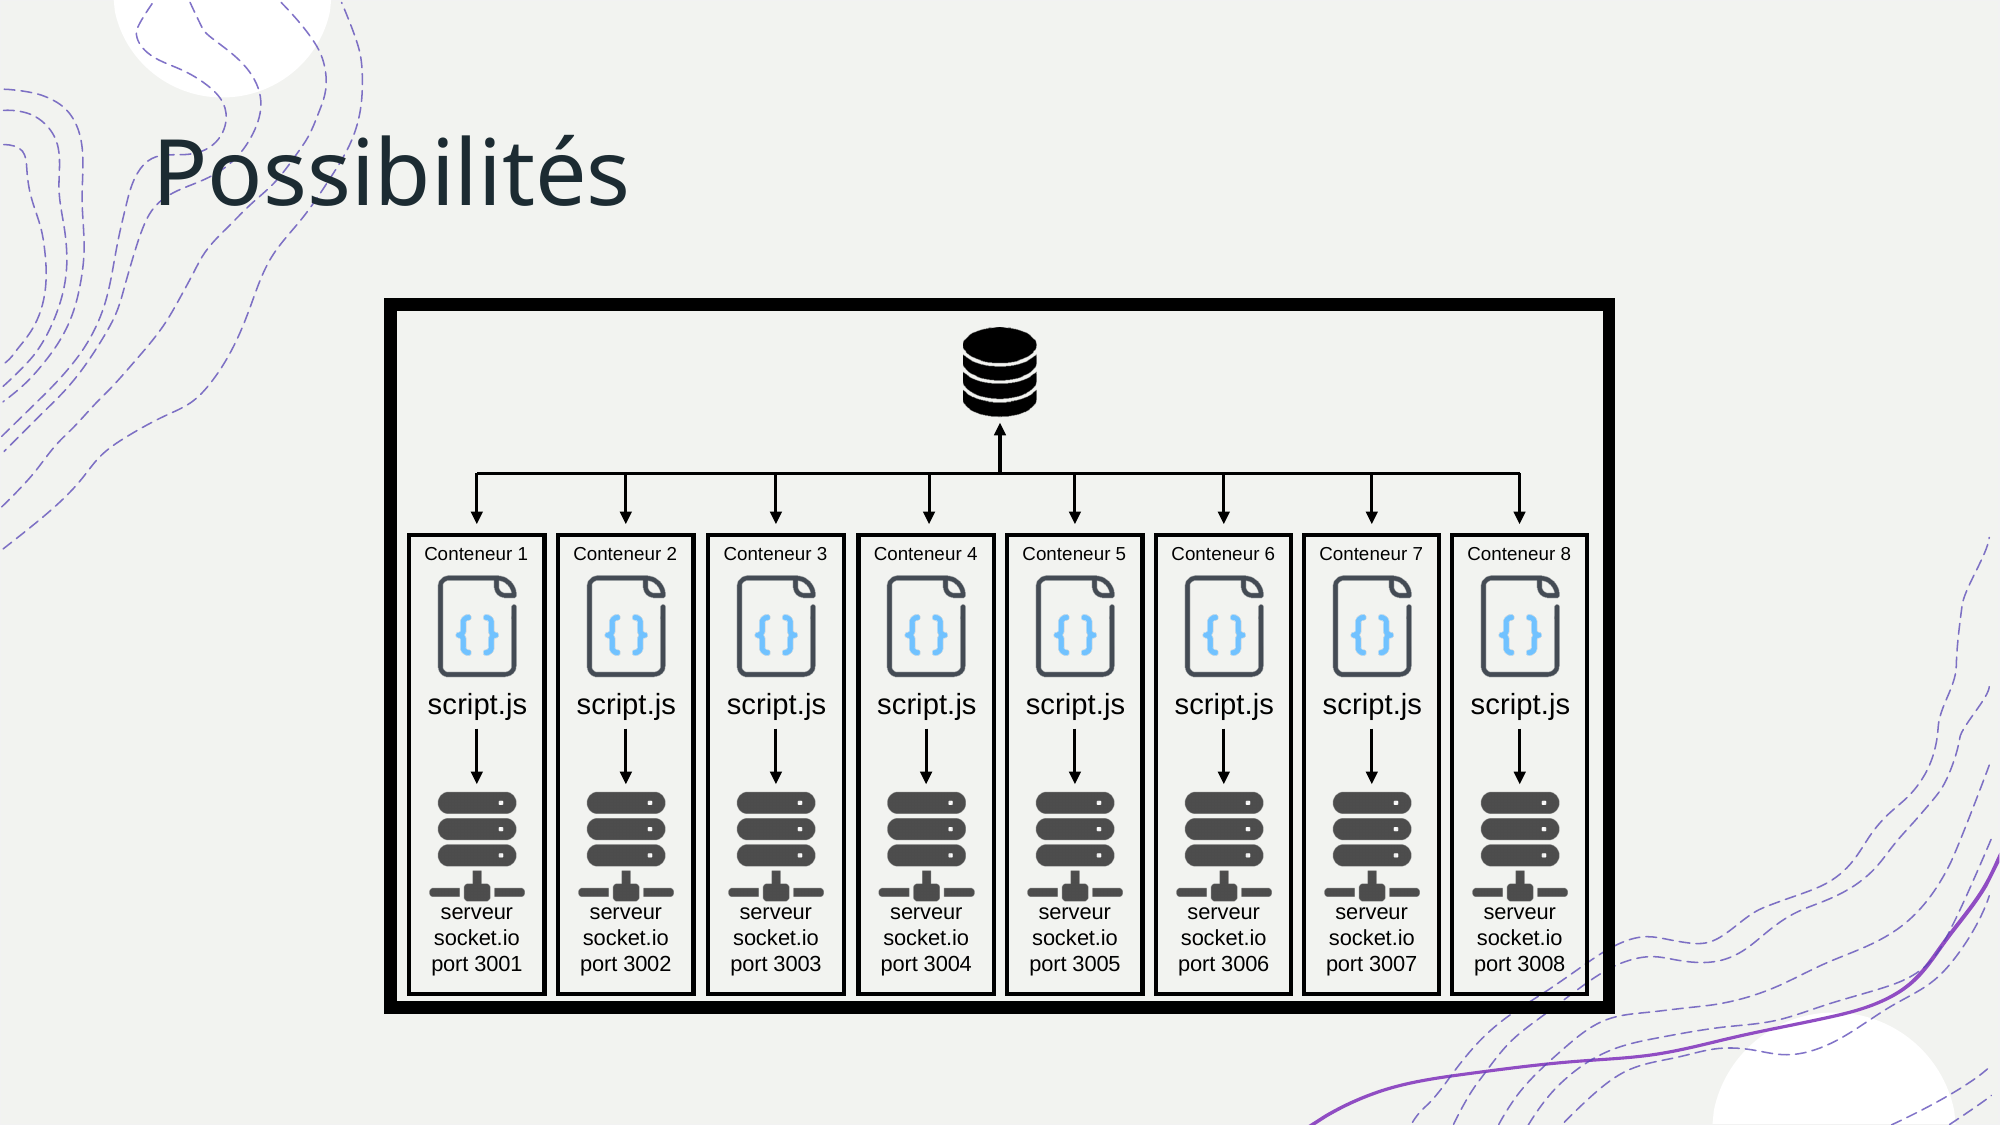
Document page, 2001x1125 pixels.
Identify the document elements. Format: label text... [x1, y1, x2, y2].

picture [1316, 570, 1428, 682]
picture [870, 570, 982, 682]
text_box serveur socket.io port 3007 [1303, 890, 1441, 984]
picture [1019, 570, 1131, 682]
picture [570, 570, 682, 682]
picture [421, 570, 533, 682]
picture [1470, 790, 1569, 902]
picture [877, 790, 976, 902]
text_box [856, 533, 996, 996]
text_box Conteneur 3 [708, 534, 845, 572]
picture [576, 790, 675, 902]
picture [720, 570, 832, 682]
text_box script.js [710, 678, 842, 728]
text_box Conteneur 5 [1007, 534, 1144, 572]
text_box serveur socket.io port 3005 [1006, 890, 1144, 984]
text_box Conteneur 2 [558, 534, 695, 572]
text_box script.js [560, 678, 691, 728]
text_box Conteneur 6 [1156, 534, 1293, 572]
text_box [384, 298, 1615, 1014]
picture [1322, 790, 1421, 902]
text_box script.js [411, 678, 542, 728]
text_box serveur socket.io port 3004 [857, 890, 995, 984]
text_box Conteneur 8 [1452, 534, 1589, 572]
text_box [407, 533, 547, 996]
text_box [556, 533, 696, 996]
picture [1025, 790, 1124, 902]
text_box [1005, 533, 1145, 996]
text_box serveur socket.io port 3002 [557, 890, 695, 984]
picture [427, 790, 526, 902]
picture [1168, 570, 1280, 682]
text_box script.js [1454, 678, 1585, 728]
picture [963, 327, 1037, 418]
text_box script.js [861, 678, 992, 728]
picture [726, 790, 826, 902]
text_box Conteneur 4 [858, 534, 995, 572]
text_box script.js [1009, 678, 1140, 728]
text_box [1302, 533, 1441, 996]
text_box Conteneur 1 [409, 534, 546, 572]
text_box [706, 533, 846, 996]
text_box Conteneur 7 [1304, 534, 1441, 572]
text_box script.js [1158, 678, 1289, 728]
picture [1464, 570, 1576, 682]
text_box script.js [1306, 678, 1437, 728]
picture [1174, 790, 1273, 902]
text_box serveur socket.io port 3003 [707, 890, 845, 984]
text_box [1154, 533, 1293, 996]
text_box [1450, 533, 1589, 996]
text_box serveur socket.io port 3006 [1155, 890, 1293, 984]
text_box serveur socket.io port 3001 [408, 890, 546, 984]
text_box serveur socket.io port 3008 [1451, 890, 1589, 984]
title Possibilités [137, 59, 1863, 278]
